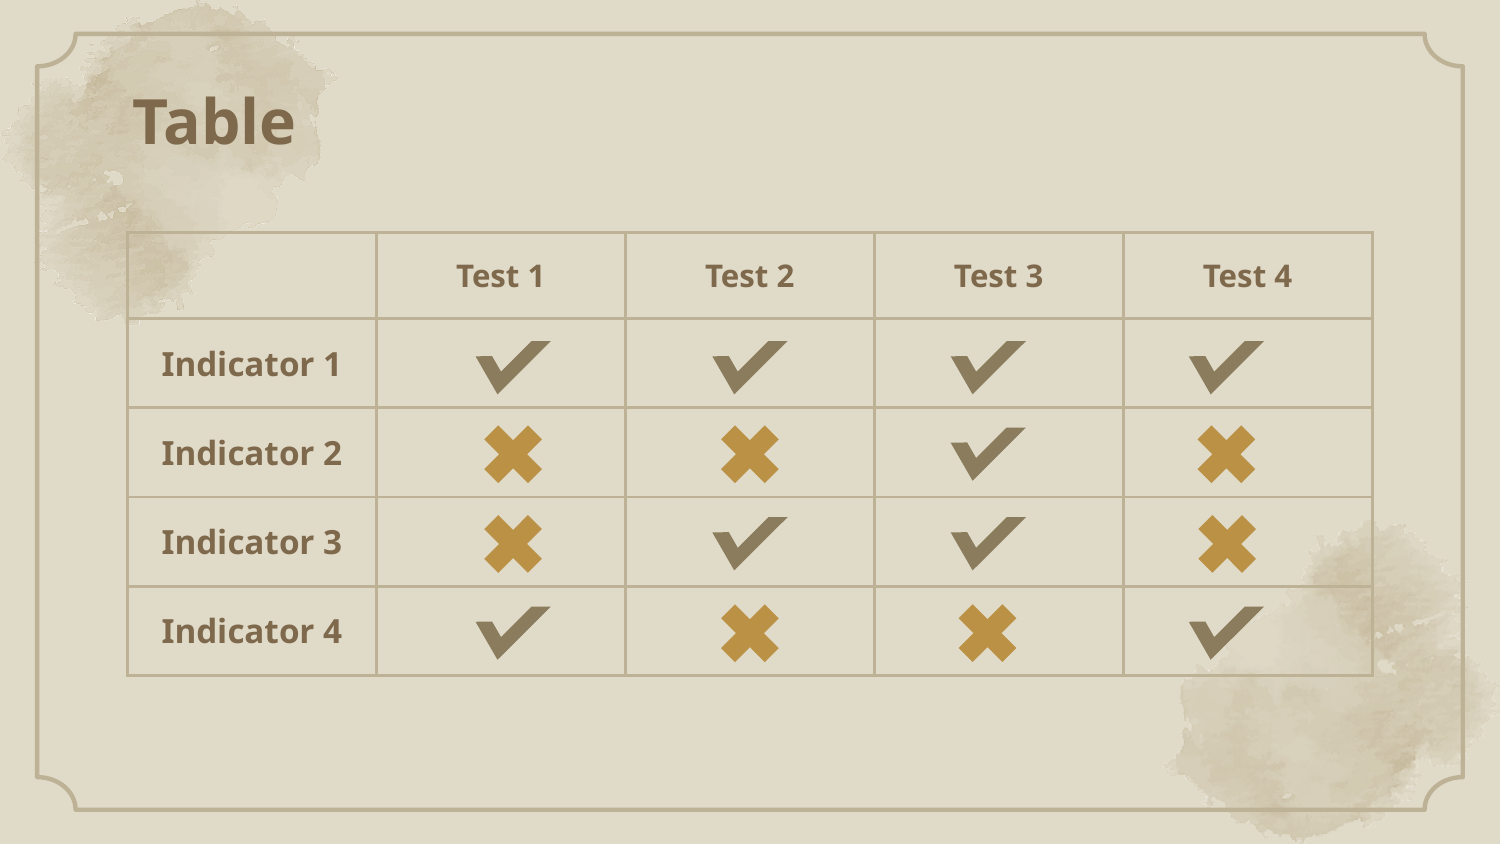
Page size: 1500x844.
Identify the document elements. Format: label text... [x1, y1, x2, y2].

text_box [484, 515, 542, 573]
text_box [958, 604, 1017, 663]
table_cell Indicator 4 [129, 588, 375, 674]
text_box [475, 606, 551, 660]
text_box [721, 604, 779, 663]
table_cell [378, 588, 624, 674]
text_box [950, 517, 1026, 571]
text_box [721, 425, 779, 484]
text_box [475, 341, 551, 395]
table_header Test 4 [1125, 234, 1371, 317]
table_cell [378, 498, 624, 585]
table_header Test 2 [627, 234, 873, 317]
text_box [950, 427, 1026, 481]
table_cell [876, 409, 1122, 496]
text_box [950, 341, 1026, 395]
table_cell [627, 320, 873, 406]
text_box [1188, 606, 1265, 660]
table_cell Indicator 1 [129, 320, 375, 406]
text_box [712, 341, 788, 395]
text_box [1188, 341, 1265, 395]
text_box [1197, 425, 1256, 484]
table_cell Indicator 3 [129, 498, 375, 585]
table_cell [378, 320, 624, 406]
table_cell [876, 588, 1122, 674]
title Table [117, 89, 1383, 150]
table_cell [378, 409, 624, 496]
table_header Test 1 [378, 234, 624, 317]
table_cell [1125, 409, 1371, 496]
text_box [712, 517, 788, 571]
table_cell [627, 588, 873, 674]
table_cell Indicator 2 [129, 409, 375, 496]
text_box [484, 425, 542, 484]
table_cell [1125, 498, 1371, 585]
table_cell [627, 498, 873, 585]
table_cell [627, 409, 873, 496]
table_cell [876, 320, 1122, 406]
table_cell [1125, 588, 1371, 674]
table_header [129, 234, 375, 317]
table_header Test 3 [876, 234, 1122, 317]
table_cell [1125, 320, 1371, 406]
text_box [1198, 515, 1256, 573]
table_cell [876, 498, 1122, 585]
